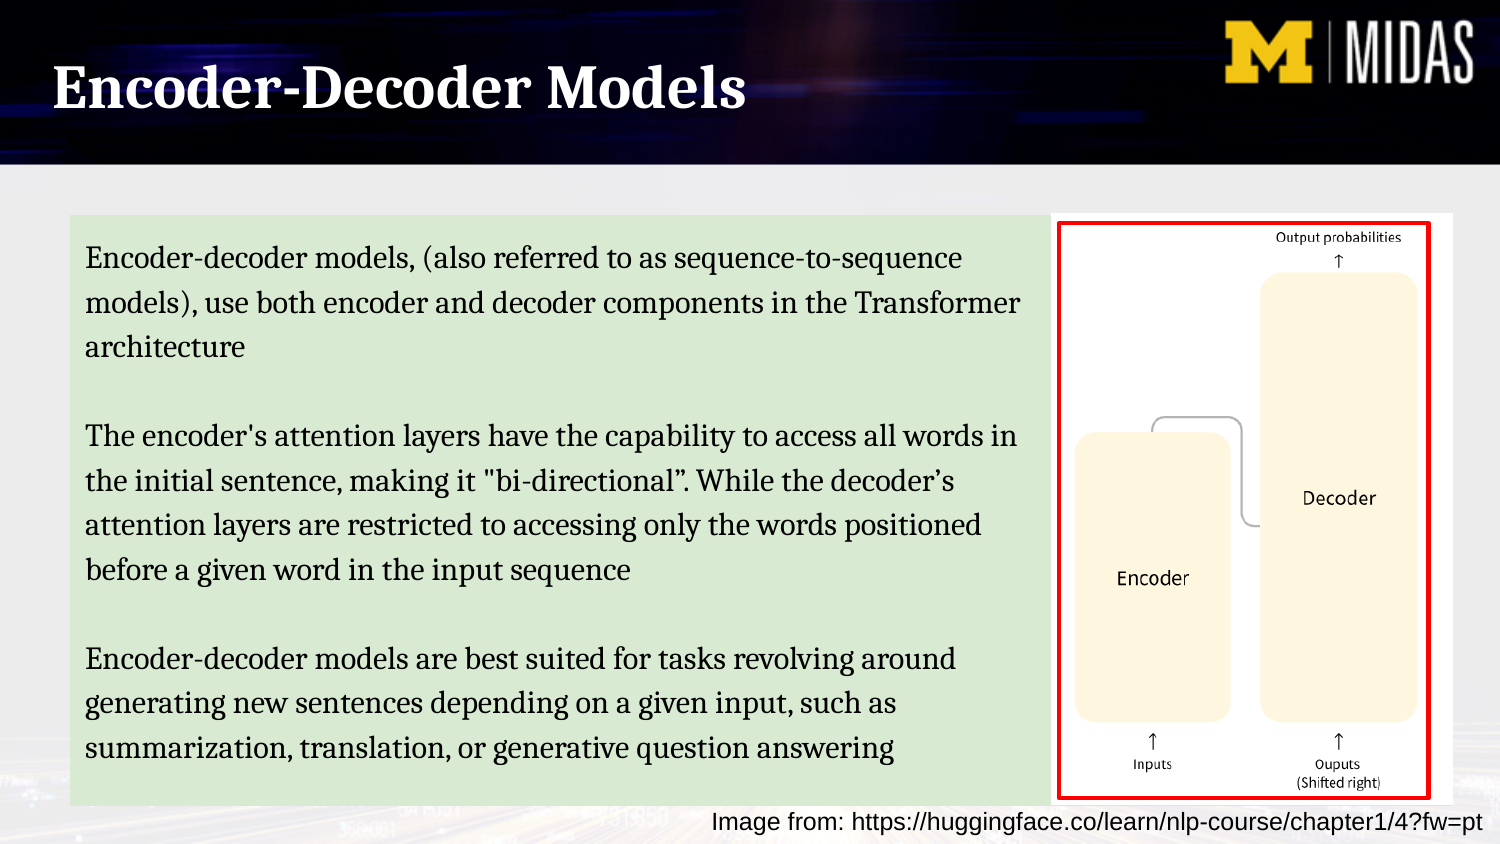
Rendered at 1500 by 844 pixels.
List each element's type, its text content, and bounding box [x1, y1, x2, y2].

text_box Encoder-decoder models, (also referred to as sequence-to-sequence models), use both encoder and decoder components in the Transformer architecture The encoder's attention layers have the capability to access all words in the initial sentence, making it "bi-directional”. While the decoder’s attention layers are restricted to accessing only the words positioned before a given word in the input sequence Encoder-decoder models are best suited for tasks revolving around generating new sentences depending on a given input, such as summarization, translation, or generative question answering [70, 215, 1046, 844]
text_box Image from: https://huggingface.co/learn/nlp-course/chapter1/4?fw=pt [410, 798, 1500, 844]
text_box Encoder-Decoder Models [37, 31, 1244, 137]
picture [0, 0, 1500, 844]
